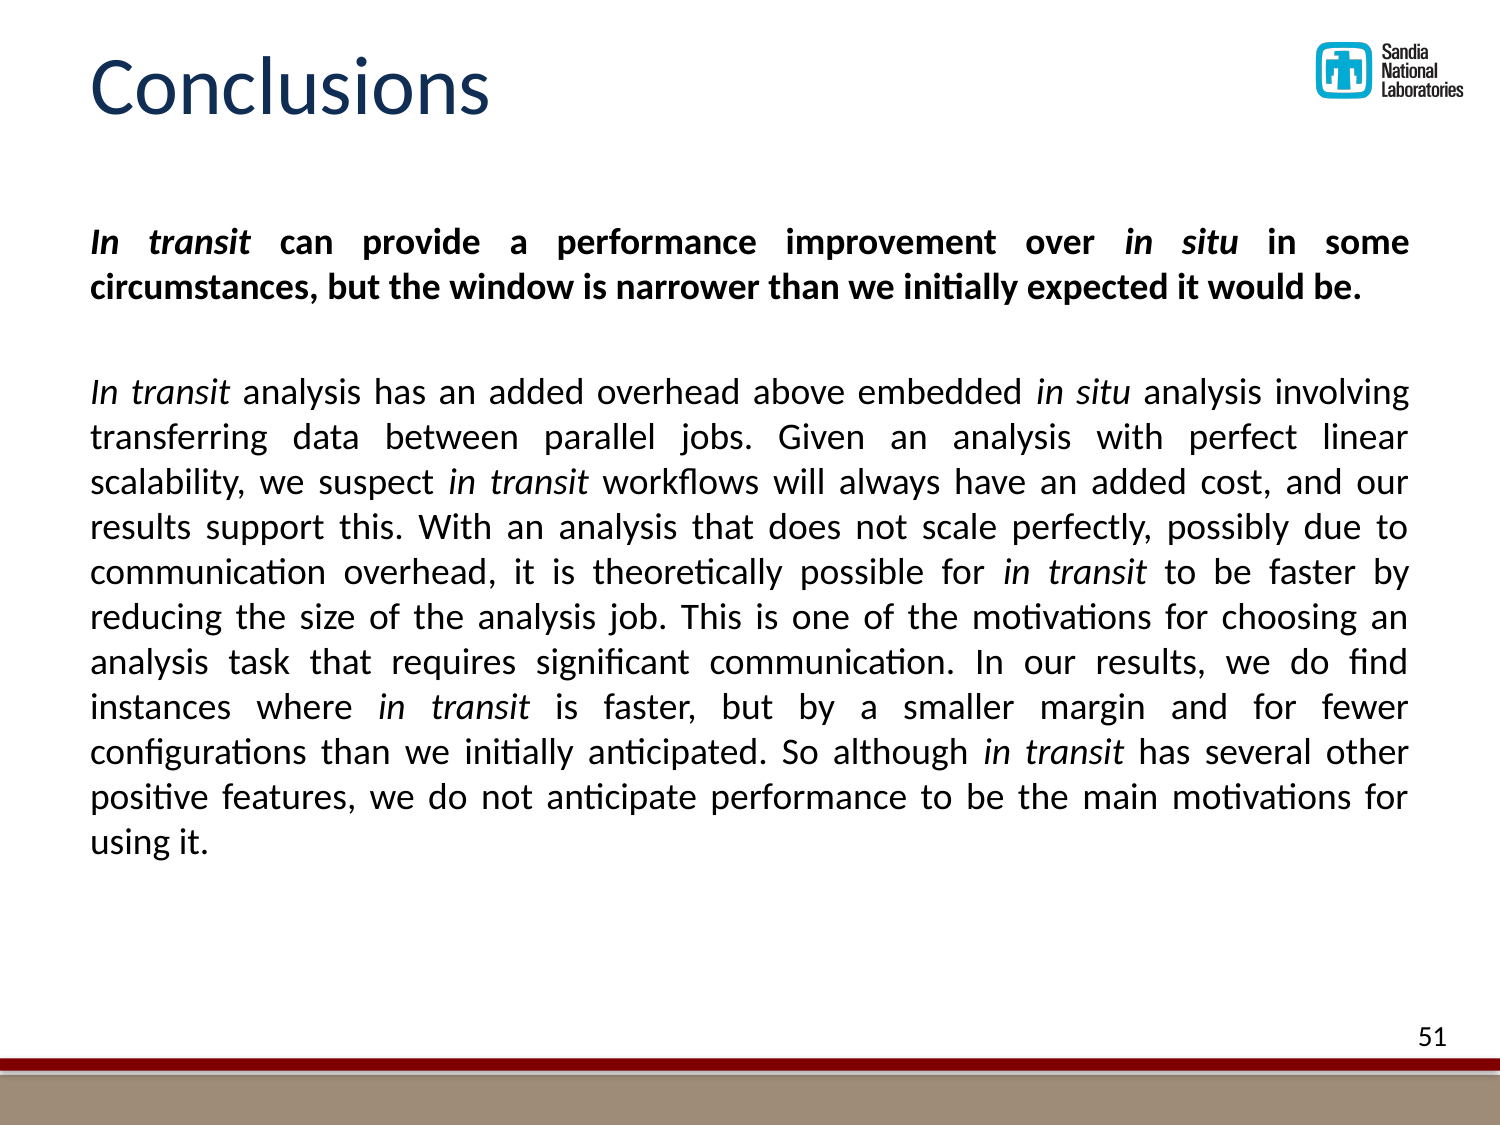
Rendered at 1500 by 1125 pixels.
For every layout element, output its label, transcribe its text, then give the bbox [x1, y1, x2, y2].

title Conclusions [74, 0, 1426, 163]
list In transit can provide a performance improvement over in situ in some circumstances, but the window is narrower than we initially expected it would be. In transit analysis has an added overhead above embedded in situ analysis involving transferring data between parallel jobs. Given an analysis with perfect linear scalability, we suspect in transit workflows will always have an added cost, and our results support this. With an analysis that does not scale perfectly, possibly due to communication overhead, it is theoretically possible for in transit to be faster by reducing the size of the analysis job. This is one of the motivations for choosing an analysis task that requires significant communication. In our results, we do find instances where in transit is faster, but by a smaller margin and for fewer configurations than we initially anticipated. So although in transit has several other positive features, we do not anticipate performance to be the main motivations for using it. [74, 209, 1426, 1006]
slide_number 51 [1362, 1009, 1463, 1072]
picture [1426, 37, 1467, 105]
